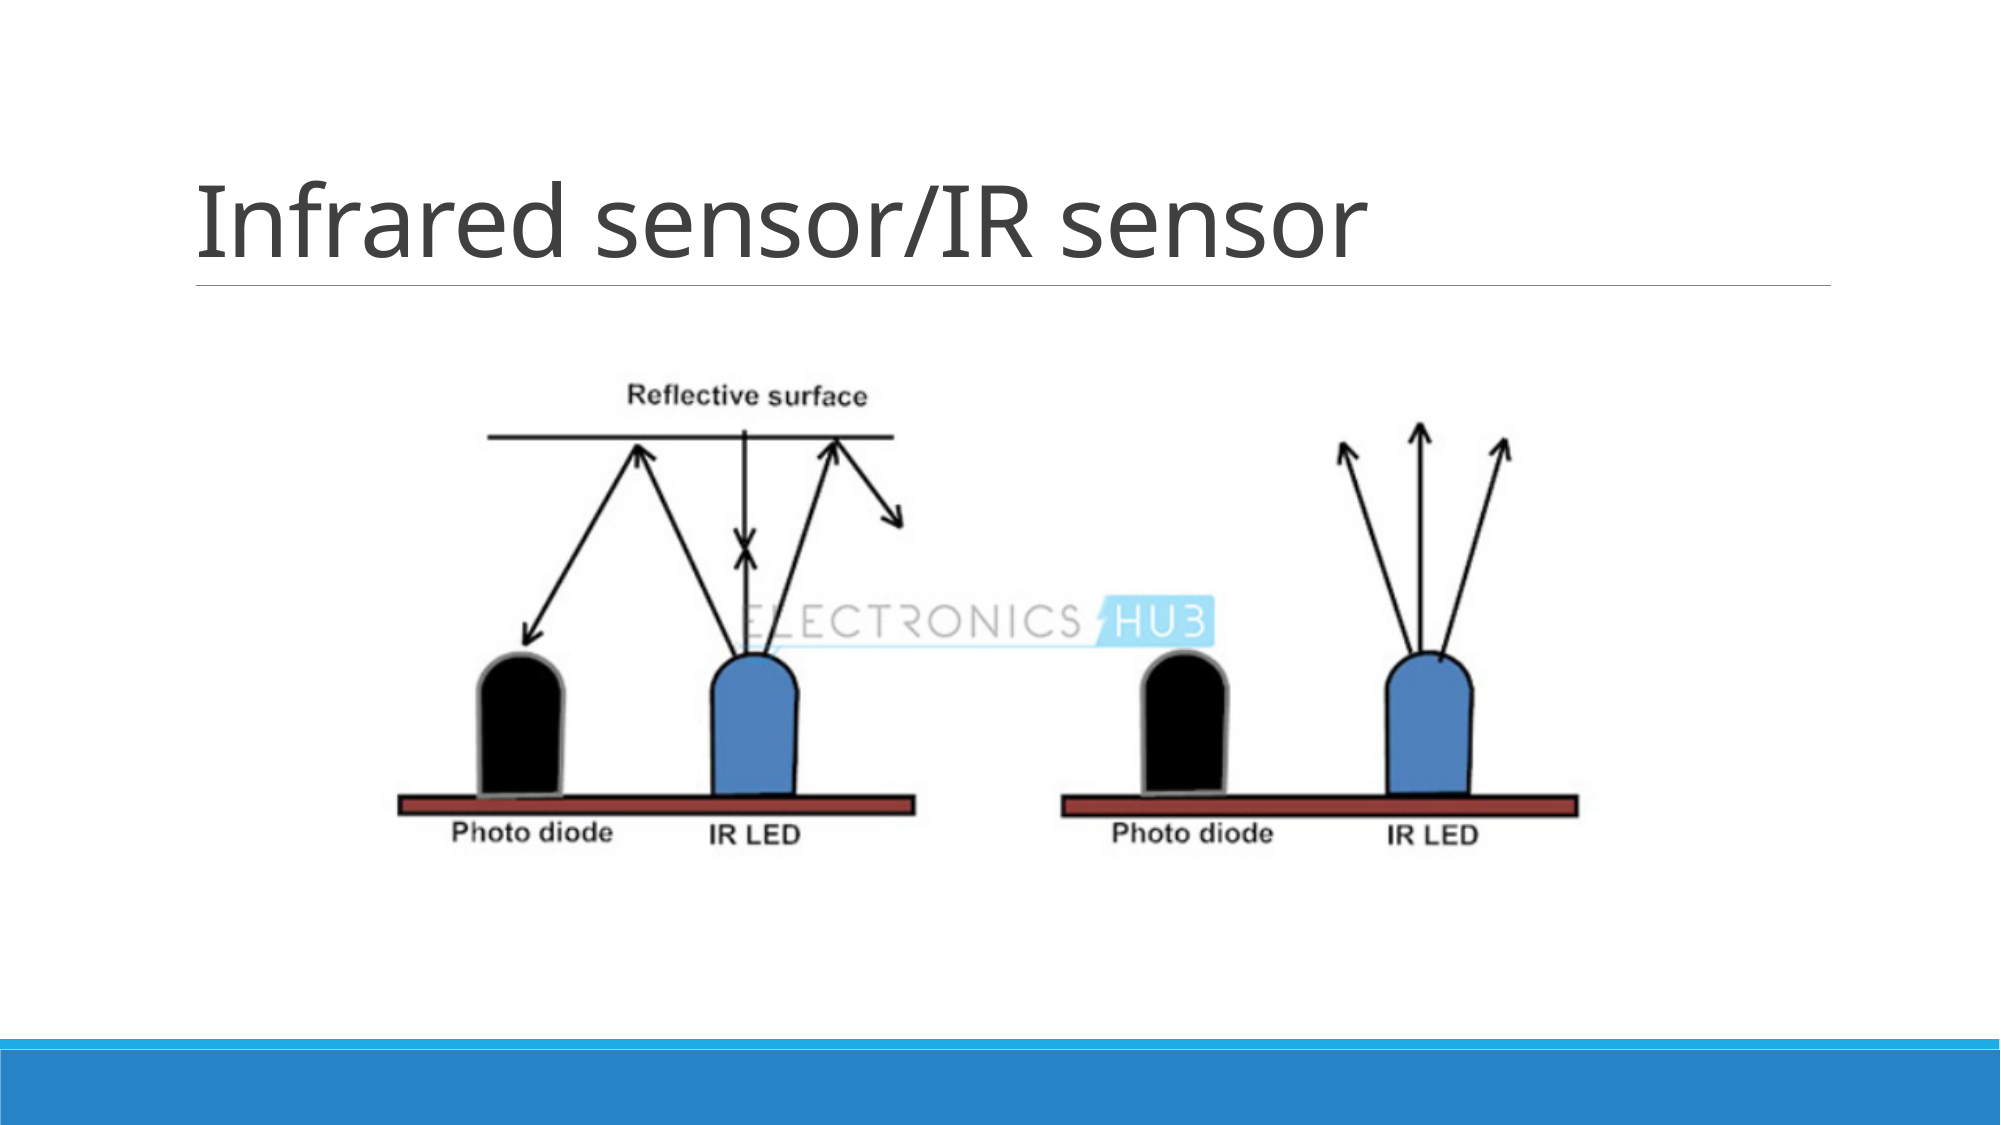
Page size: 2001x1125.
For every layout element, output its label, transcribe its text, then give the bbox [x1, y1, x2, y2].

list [370, 356, 1639, 910]
title Infrared sensor/IR sensor [180, 47, 1830, 285]
